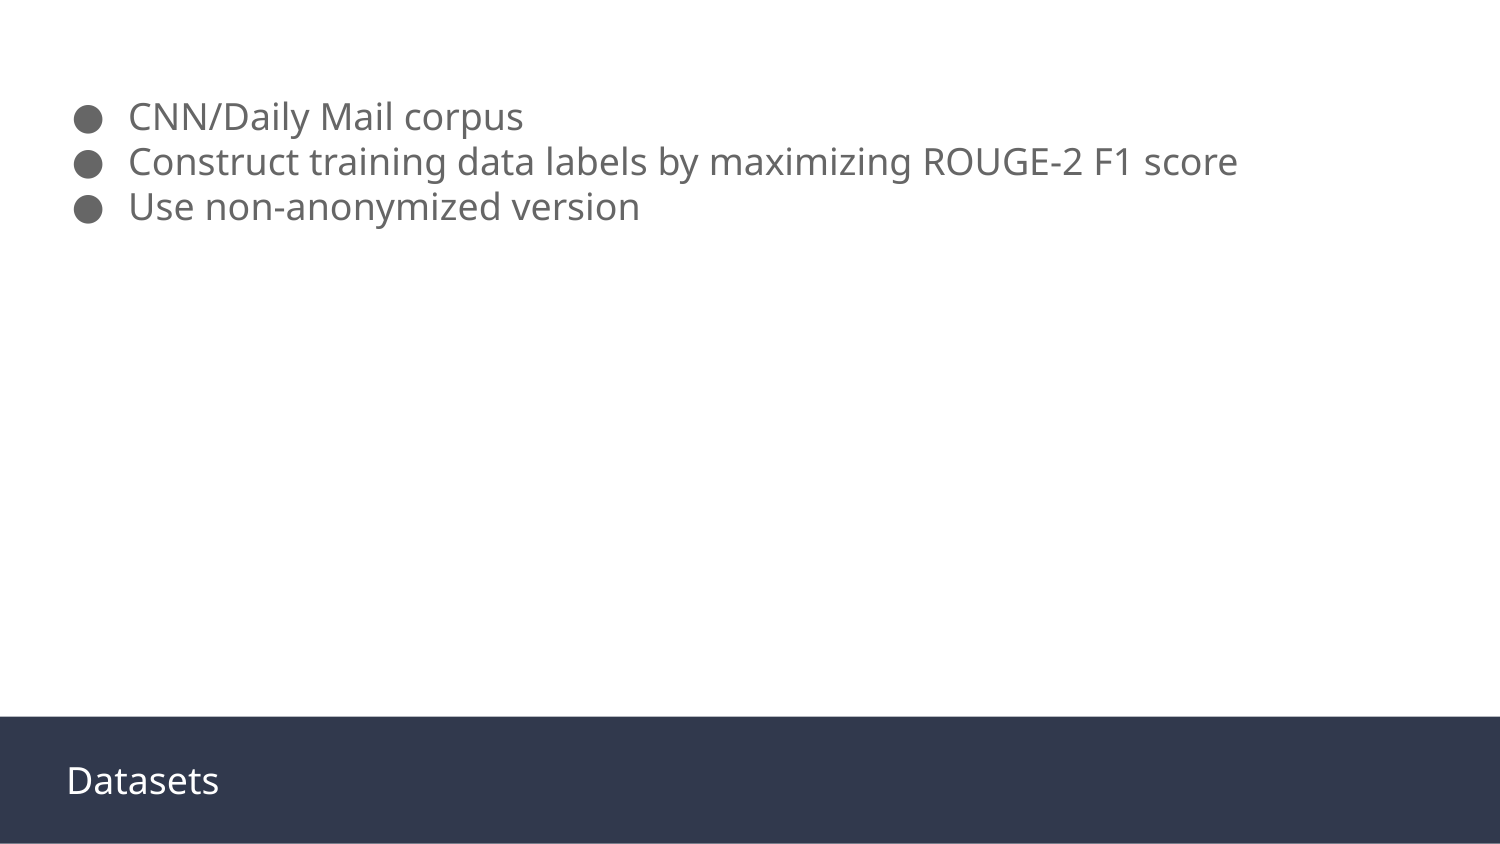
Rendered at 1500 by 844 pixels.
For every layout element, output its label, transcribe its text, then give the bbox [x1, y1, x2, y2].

list CNN/Daily Mail corpus Construct training data labels by maximizing ROUGE-2 F1 score Use non-anonymized version [38, 77, 1465, 679]
list Datasets [51, 741, 1361, 818]
